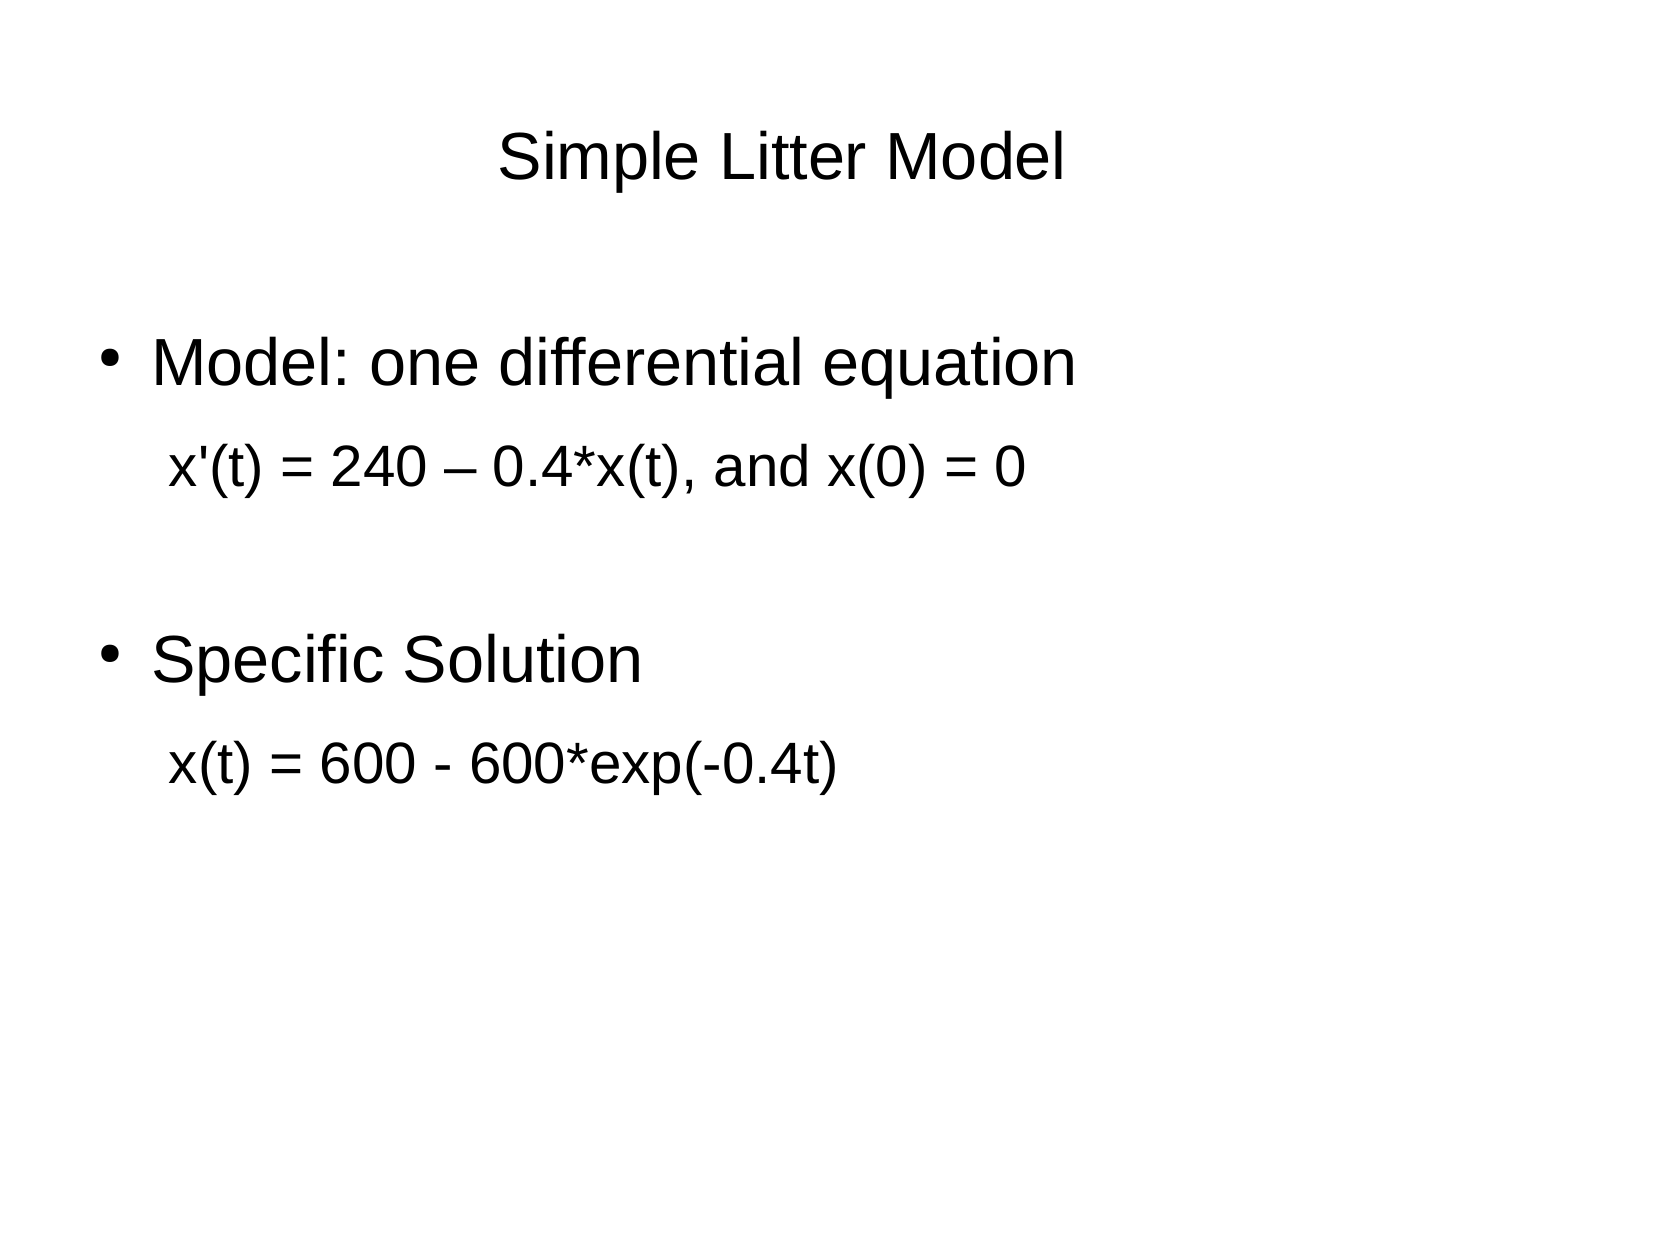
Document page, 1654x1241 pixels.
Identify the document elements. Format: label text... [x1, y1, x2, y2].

list Model: one differential equation x'(t) = 240 – 0.4*x(t), and x(0) = 0 Specific Solution x(t) = 600 - 600*exp(-0.4t) [80, 318, 1536, 1039]
title Simple Litter Model [82, 49, 1571, 257]
